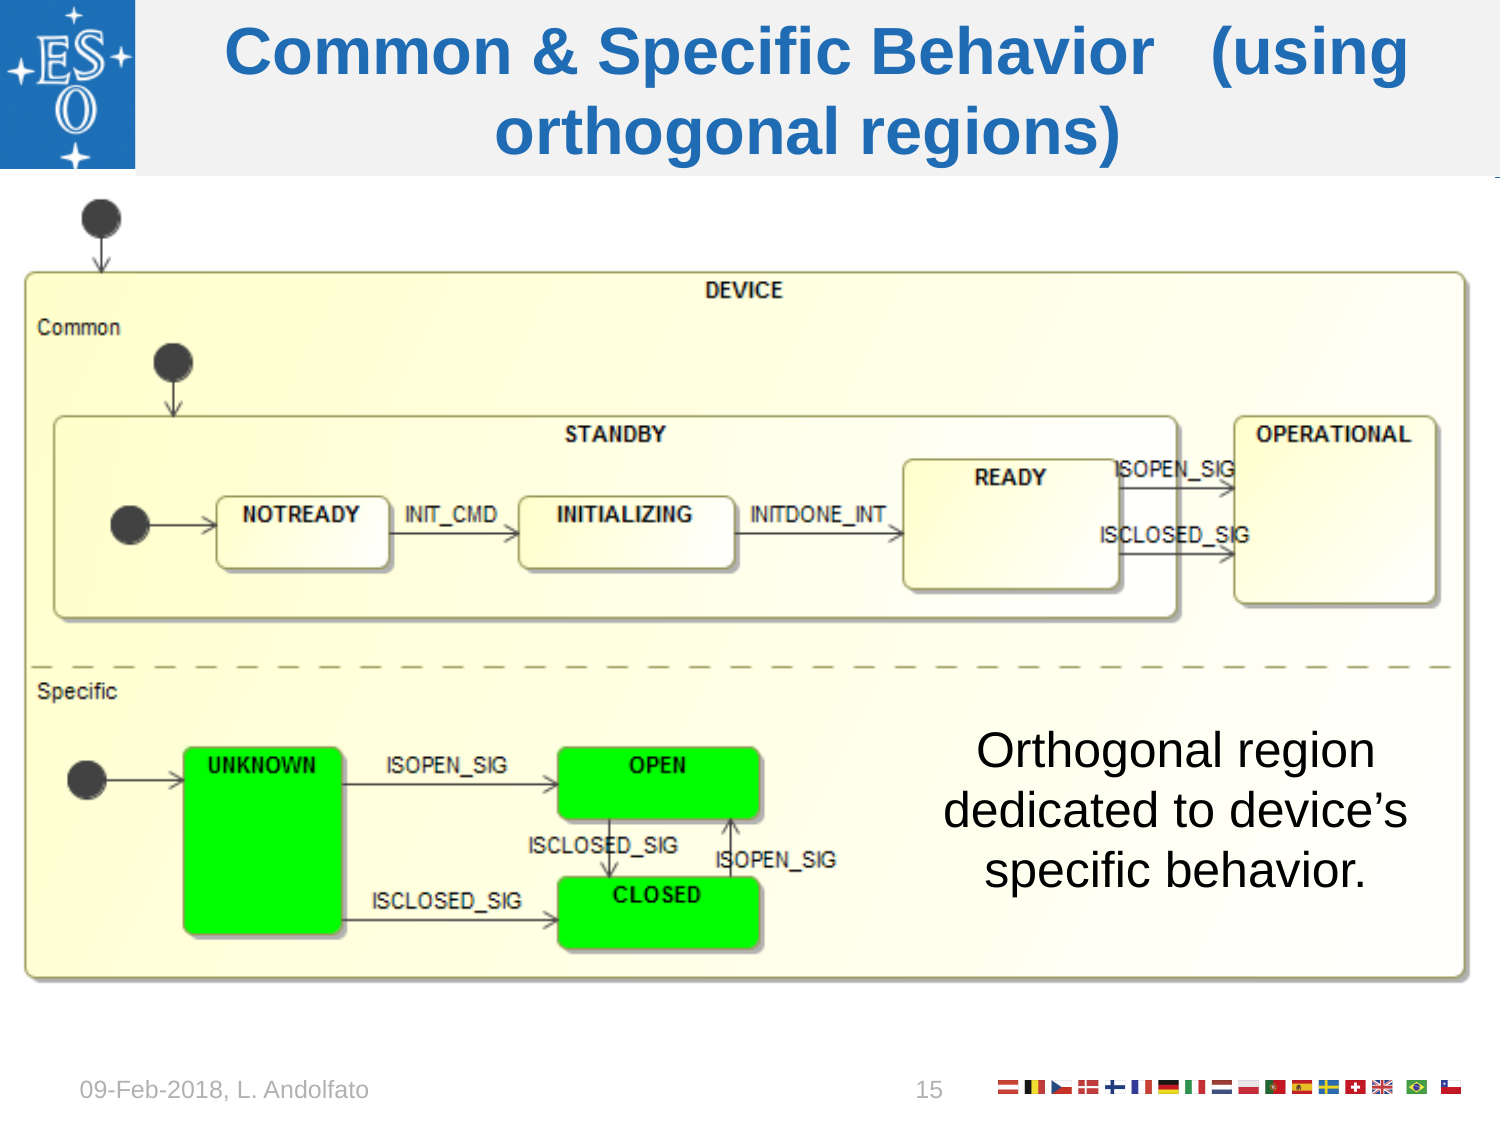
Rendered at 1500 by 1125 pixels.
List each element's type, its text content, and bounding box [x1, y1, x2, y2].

slide_number 15 [854, 1058, 959, 1119]
footer 09-Feb-2018, L. Andolfato [64, 1058, 854, 1119]
title Common & Specific Behavior (using orthogonal regions) [135, 0, 1500, 176]
picture [0, 169, 1495, 1009]
picture [998, 1080, 1461, 1094]
